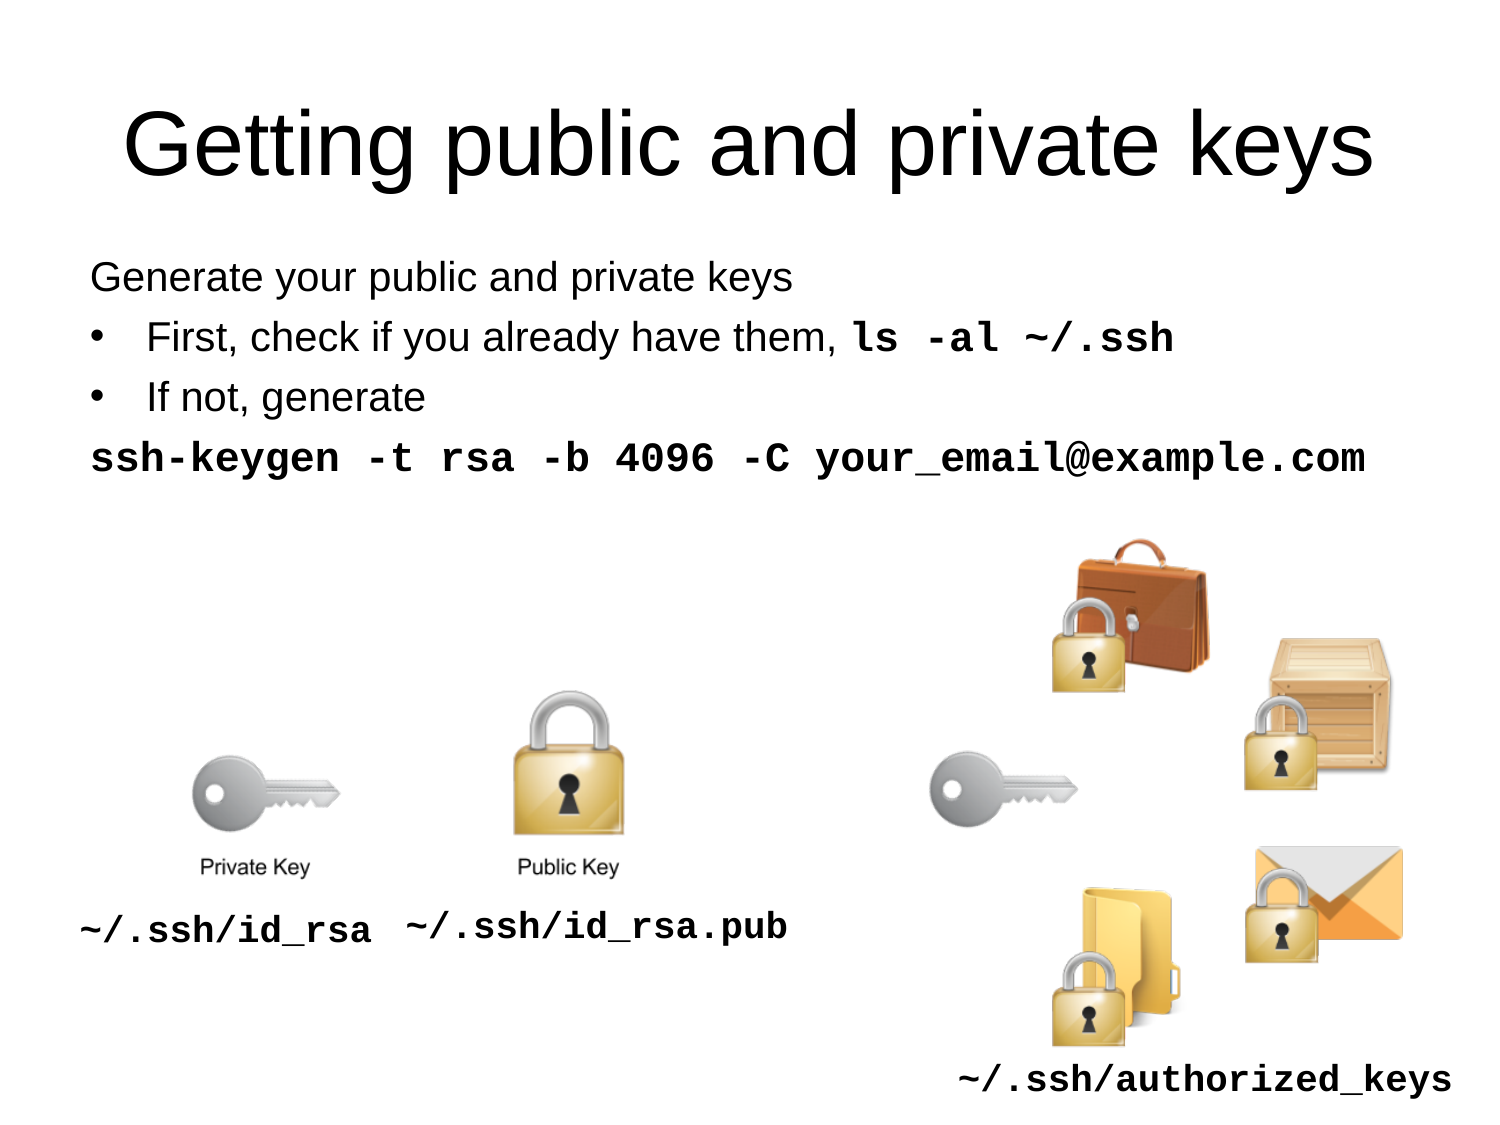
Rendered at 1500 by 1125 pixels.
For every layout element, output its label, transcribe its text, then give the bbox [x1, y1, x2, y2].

text_box ~/.ssh/id_rsa.pub [390, 893, 826, 954]
picture [911, 534, 1426, 1059]
text_box Generate your public and private keys First, check if you already have them, ls -al ~/.ssh If not, generate ssh-keygen -t rsa -b 4096 -C your_email@example.com [74, 232, 1440, 548]
text_box ~/.ssh/id_rsa [64, 897, 410, 958]
title Getting public and private keys [75, 45, 1425, 232]
picture [183, 679, 635, 887]
text_box ~/.ssh/authorized_keys [943, 1046, 1491, 1107]
